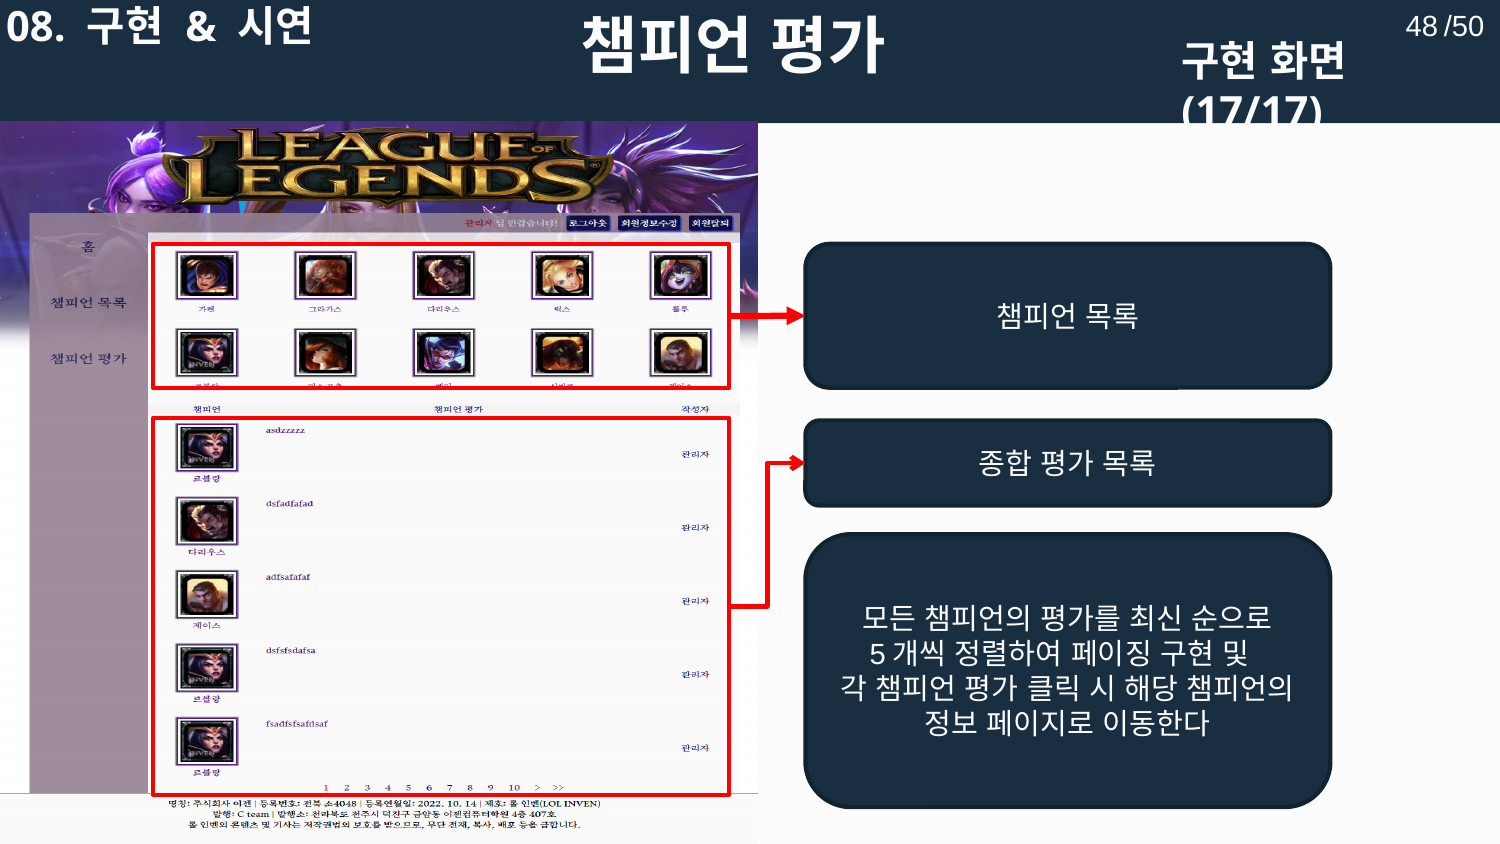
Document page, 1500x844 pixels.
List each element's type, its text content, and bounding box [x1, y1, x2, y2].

title 구현 화면 (17/17) [1166, 46, 1500, 122]
text_box 모든 챔피언의 평가를 최신 순으로 5개씩 정렬하여 페이징 구현 및 각 챔피언 평가 클릭 시 해당 챔피언의 정보 페이지로 이동한다 [803, 532, 1333, 810]
text_box 챔피언 평가 [368, 0, 1098, 88]
text_box 08. 구현 & 시연 [0, 0, 329, 58]
picture [0, 121, 758, 844]
text_box 챔피언 목록 [803, 241, 1333, 390]
text_box 종합 평가 목록 [803, 418, 1333, 508]
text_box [729, 462, 806, 607]
text_box /50 [1428, 0, 1500, 60]
text_box 48 [1381, 0, 1428, 60]
